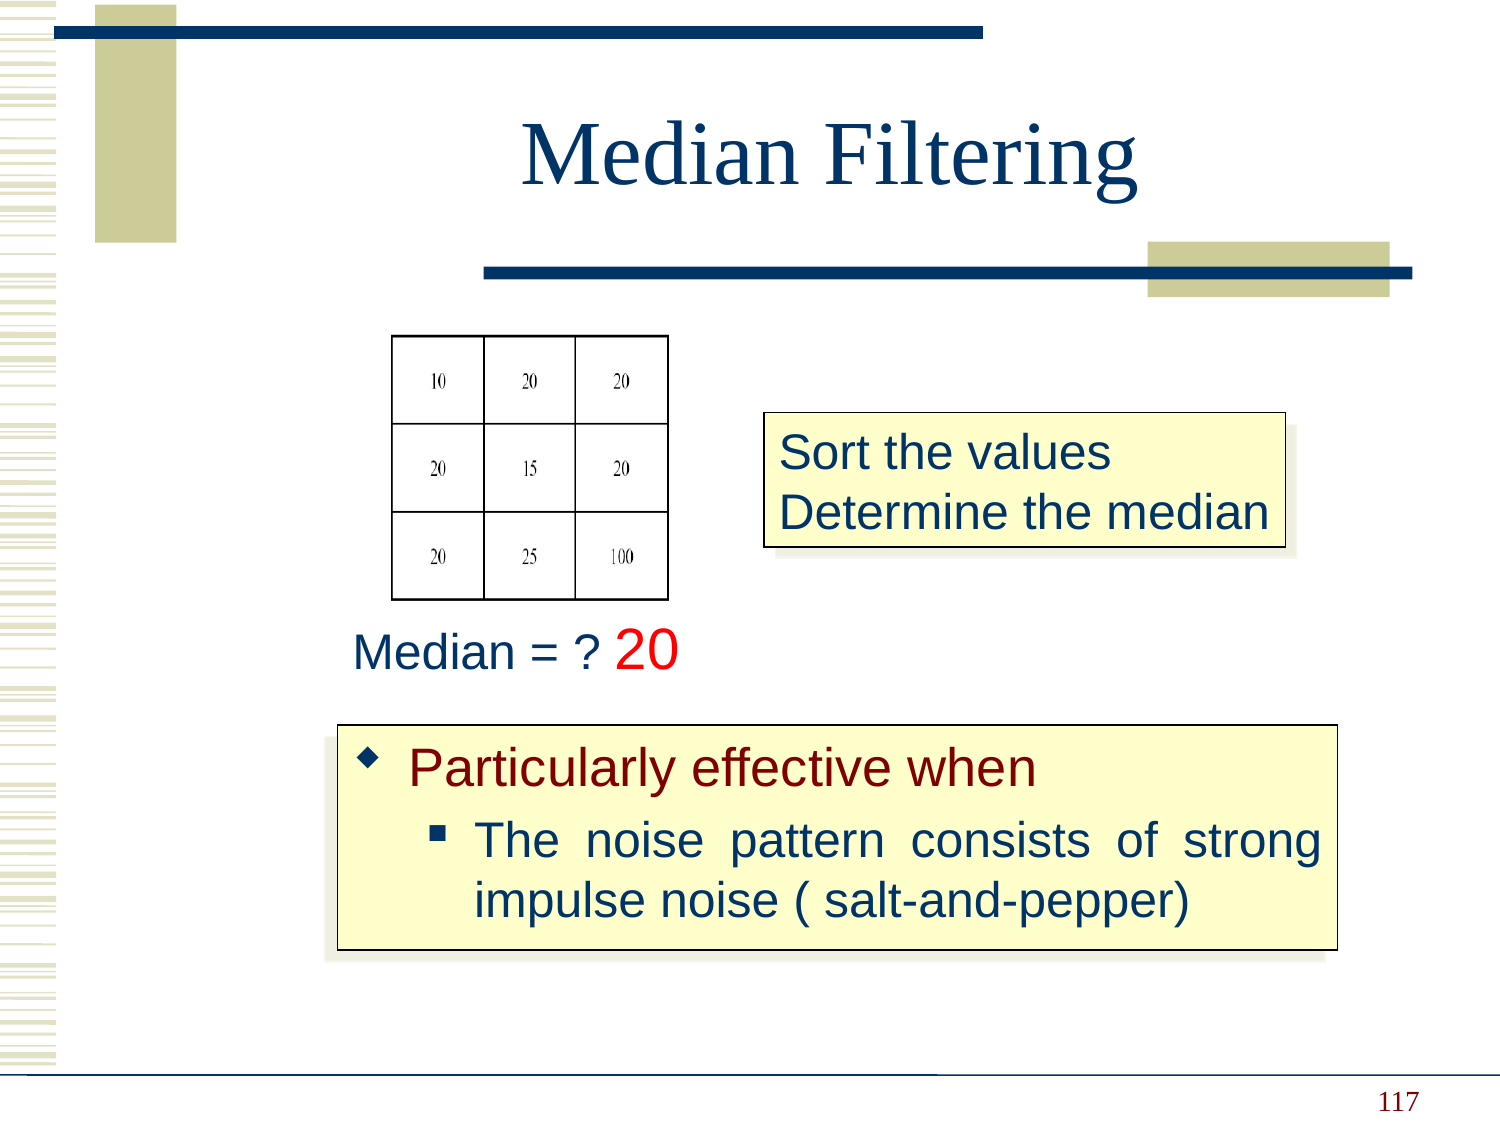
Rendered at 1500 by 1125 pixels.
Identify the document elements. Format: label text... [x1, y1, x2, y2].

text_box Particularly effective when The noise pattern consists of strong impulse noise ( salt-and-pepper) [337, 724, 1338, 950]
text_box Sort the values Determine the median [763, 412, 1286, 548]
text_box 20 [599, 604, 738, 689]
title Median Filtering [224, 62, 1436, 251]
picture [374, 324, 676, 609]
text_box 117 [1074, 1049, 1435, 1125]
text_box Median = ? [337, 612, 599, 688]
